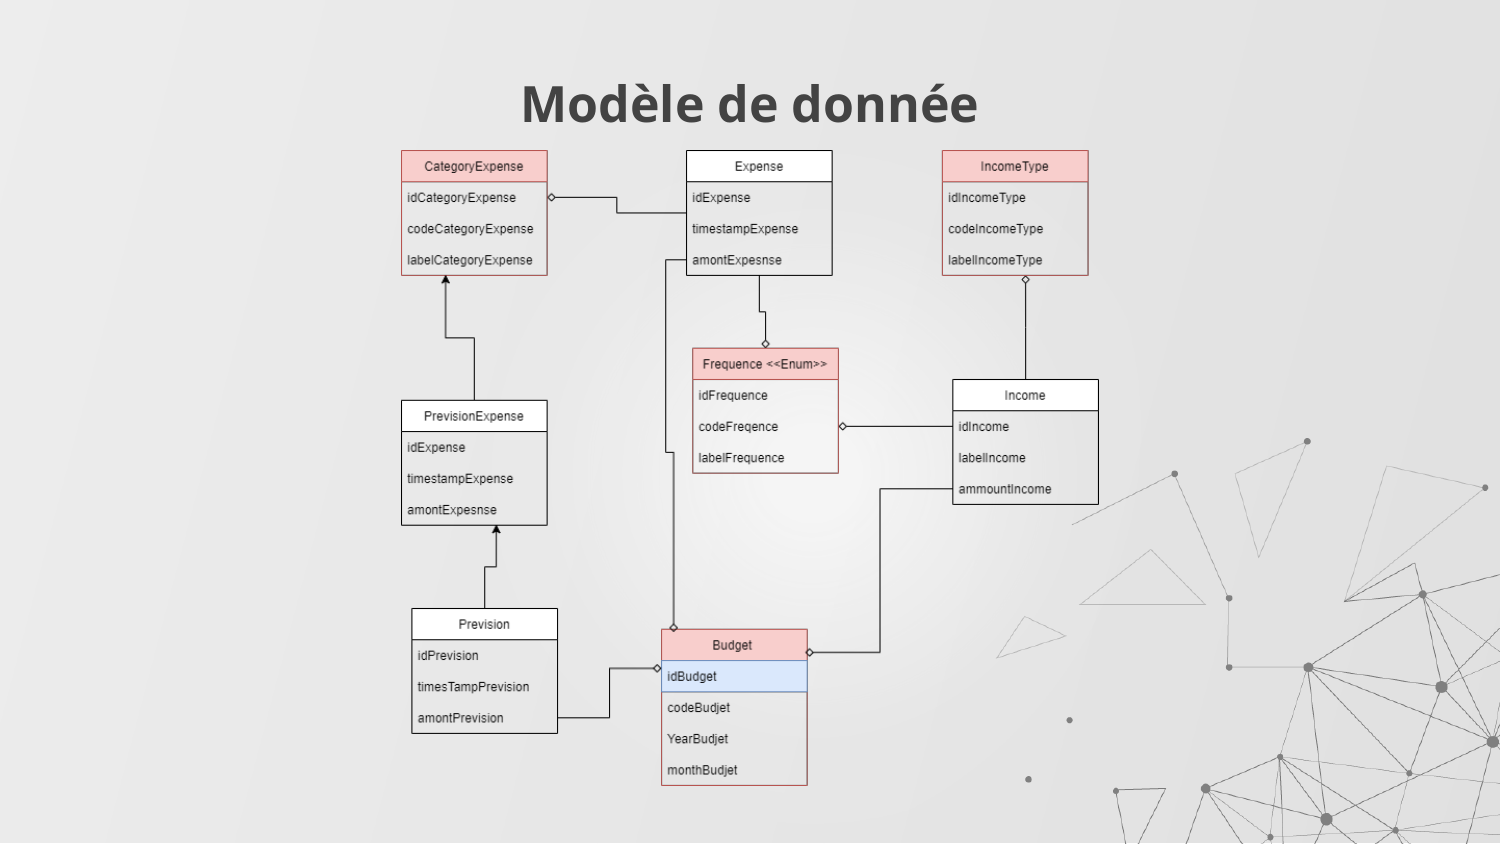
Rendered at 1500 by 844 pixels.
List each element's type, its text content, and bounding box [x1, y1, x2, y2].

title Modèle de donnée [322, 57, 1178, 214]
picture [0, 0, 1500, 844]
